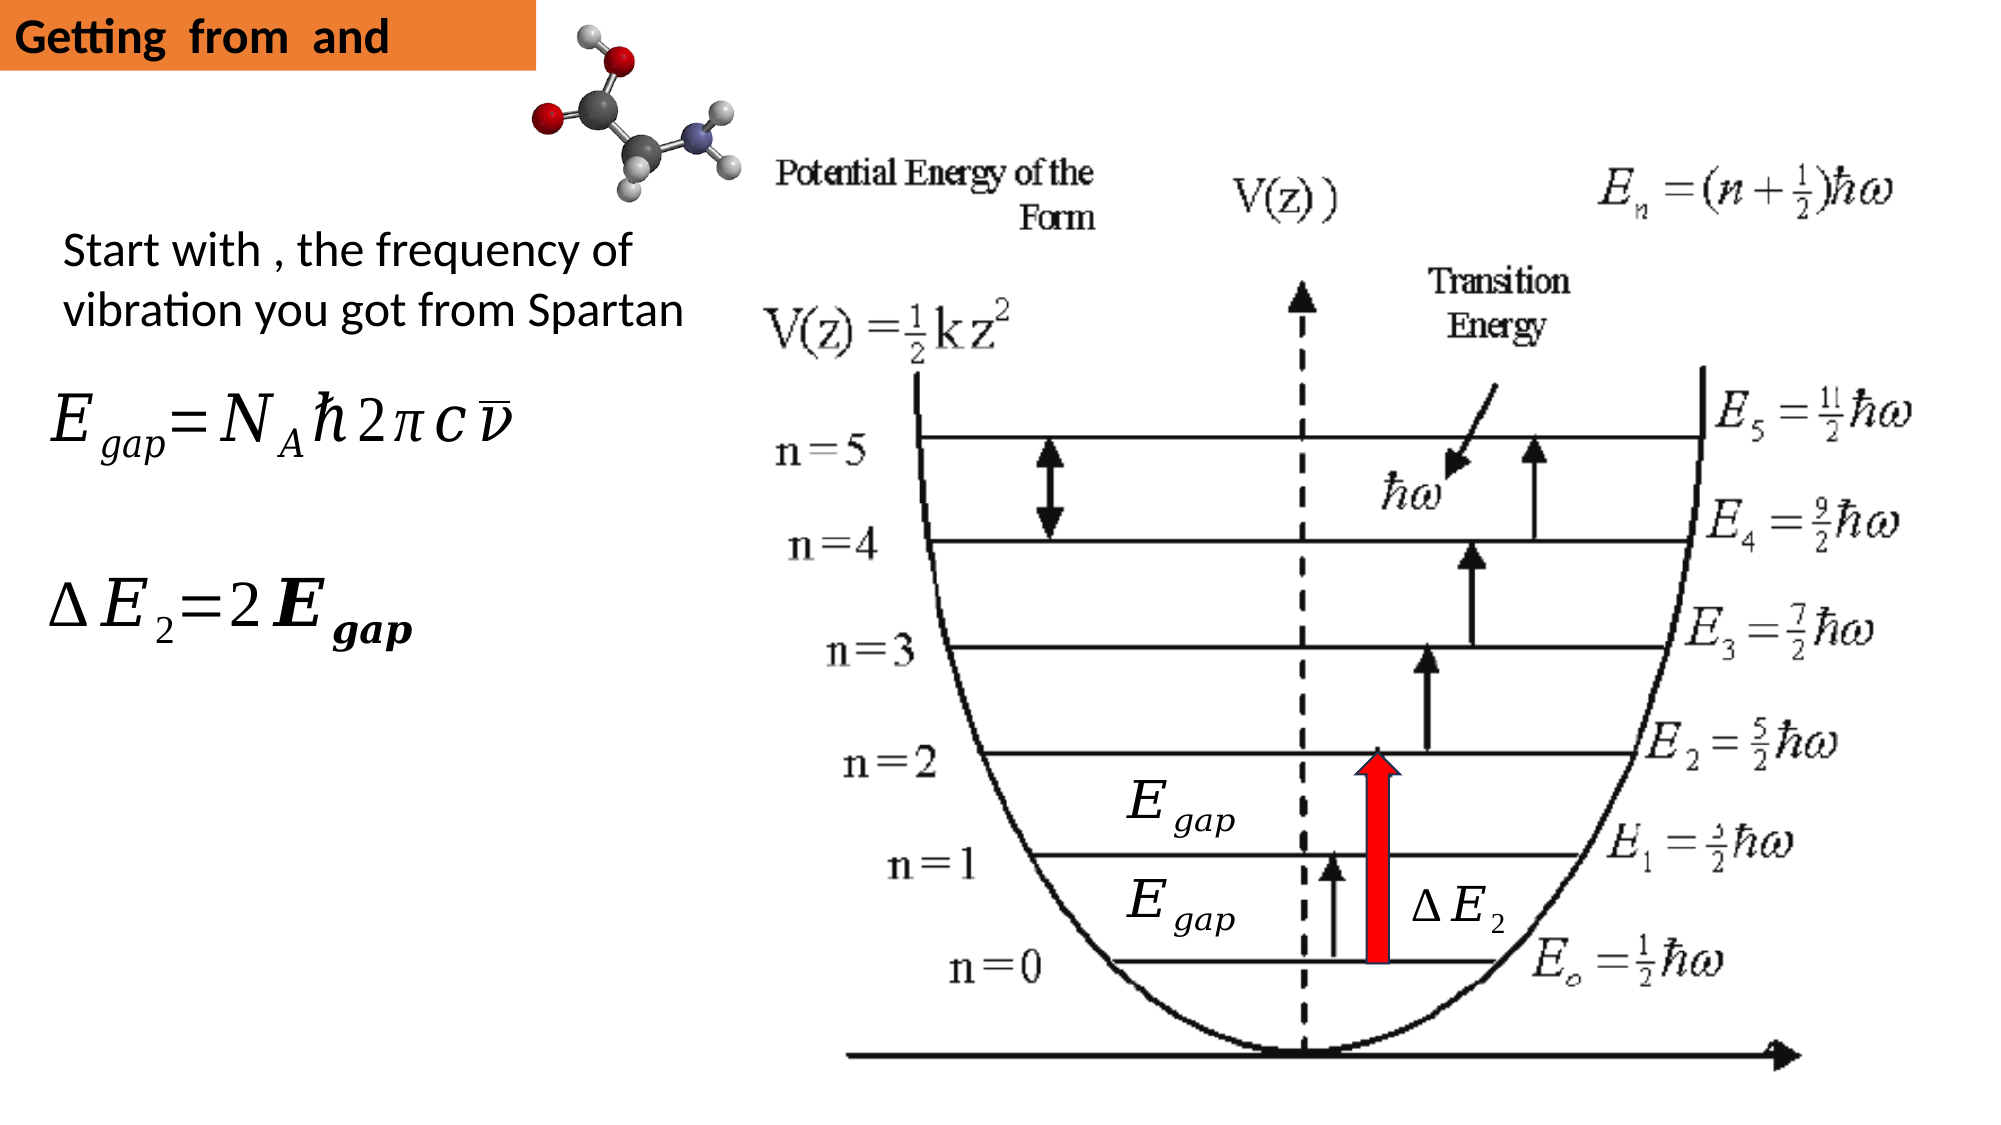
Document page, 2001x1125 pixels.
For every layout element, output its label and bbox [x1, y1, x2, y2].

picture [518, 20, 1978, 1088]
text_box [48, 384, 516, 652]
text_box [1123, 772, 1236, 938]
text_box [1355, 752, 1506, 964]
